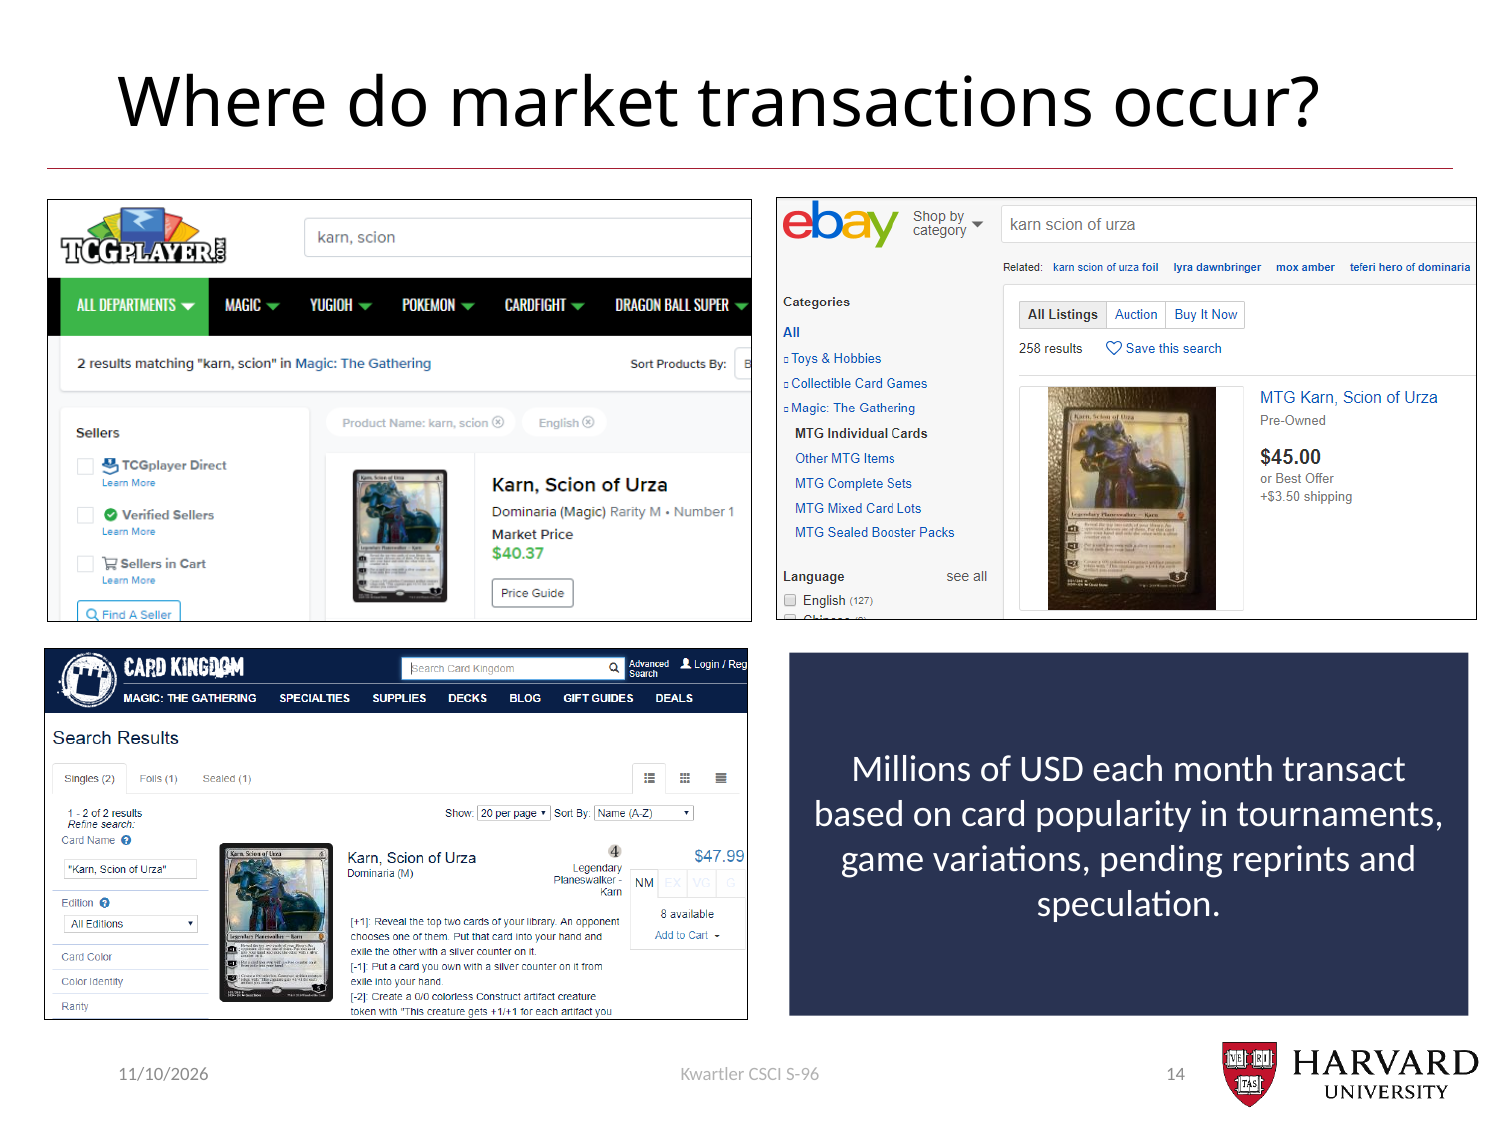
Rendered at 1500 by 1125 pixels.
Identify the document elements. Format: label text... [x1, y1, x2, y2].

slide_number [103, 1042, 441, 1103]
slide_number 14 [1059, 1042, 1200, 1103]
text_box Millions of USD each month transact based on card popularity in tournaments, game variations, pending reprints and speculation. [788, 652, 1469, 1017]
footer Kwartler CSCI S-96 [496, 1042, 1004, 1103]
picture [44, 648, 748, 1020]
title Where do market transactions occur? [103, 59, 1397, 157]
picture [1200, 1024, 1500, 1125]
picture [47, 198, 752, 622]
picture [776, 197, 1477, 620]
